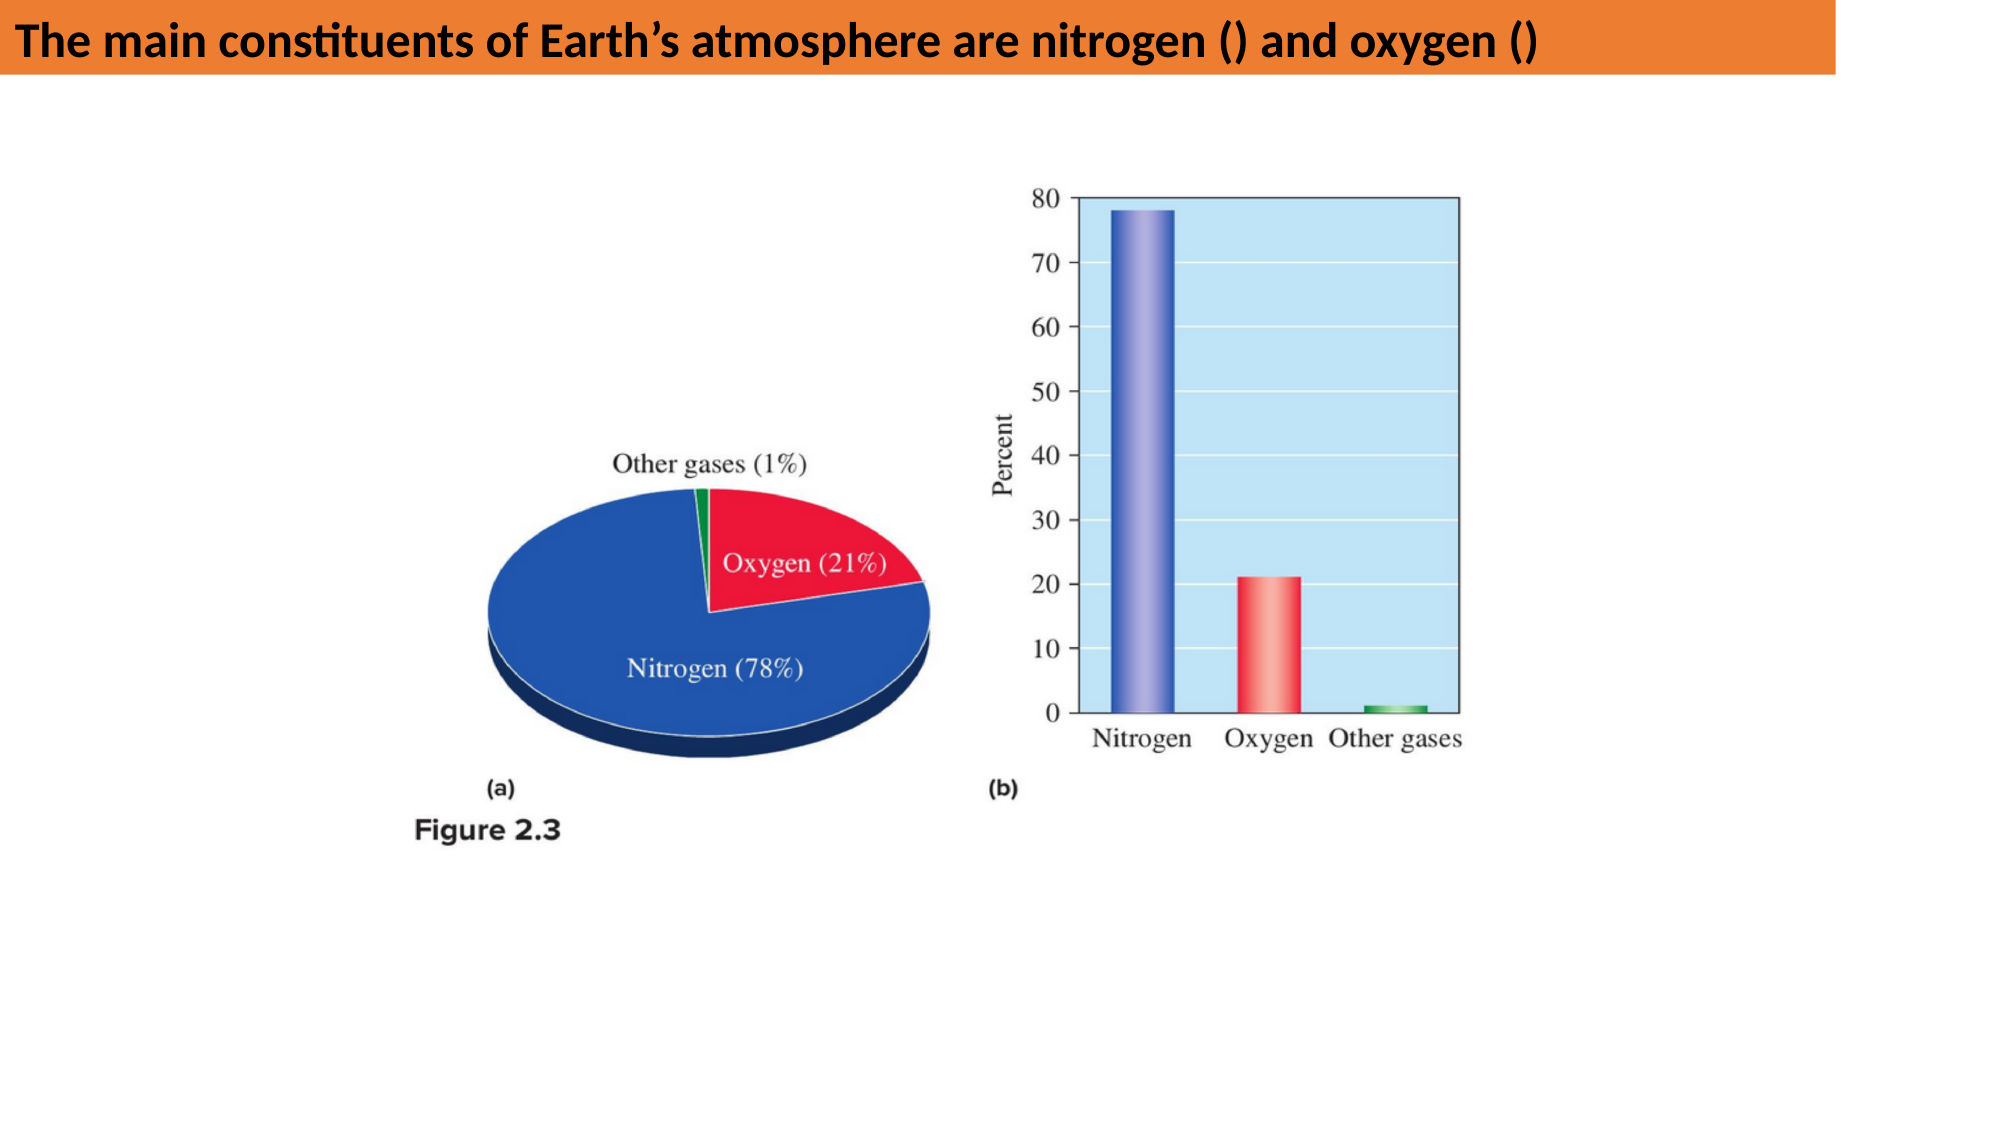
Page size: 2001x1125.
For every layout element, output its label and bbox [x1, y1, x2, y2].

picture [394, 166, 1481, 851]
